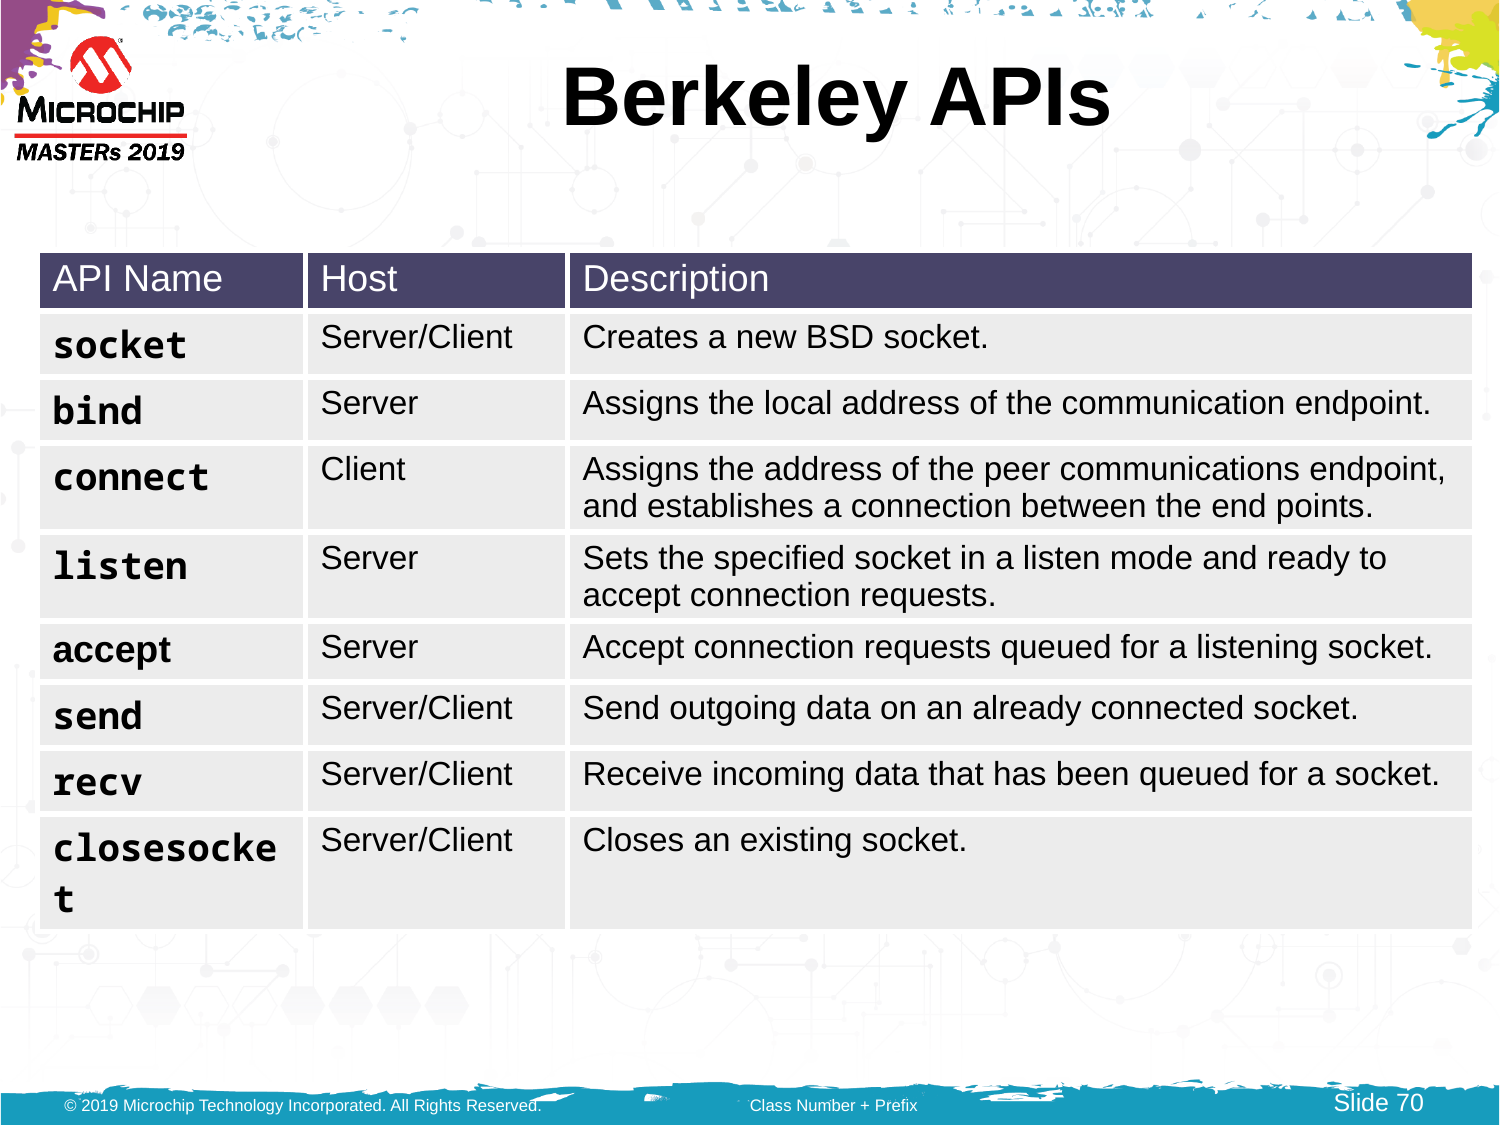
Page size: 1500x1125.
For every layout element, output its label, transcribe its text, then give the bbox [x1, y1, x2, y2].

table_cell Receive incoming data that has been queued for a socket. [570, 751, 1472, 811]
table_cell recv [40, 751, 303, 811]
table_cell bind [40, 380, 303, 440]
title Berkeley APIs [199, 49, 1476, 154]
table_cell Server [308, 380, 565, 440]
table_cell socket [40, 314, 303, 374]
table_cell closesocket [40, 817, 303, 929]
table_cell Assigns the local address of the communication endpoint. [570, 380, 1472, 440]
table_cell Server/Client [308, 751, 565, 811]
table_cell Sets the specified socket in a listen mode and ready to accept connection requests. [570, 535, 1472, 618]
table_header Description [570, 253, 1472, 308]
table_cell Server/Client [308, 314, 565, 374]
table_cell send [40, 685, 303, 745]
table_header Host [308, 253, 565, 308]
table_cell connect [40, 446, 303, 529]
table_cell Creates a new BSD socket. [570, 314, 1472, 374]
table_cell Client [308, 446, 565, 529]
table_cell accept [40, 624, 303, 679]
table_header API Name [40, 253, 303, 308]
table_cell Closes an existing socket. [570, 817, 1472, 929]
table_cell Accept connection requests queued for a listening socket. [570, 624, 1472, 679]
table_cell Server [308, 535, 565, 618]
table_cell Send outgoing data on an already connected socket. [570, 685, 1472, 745]
table_cell Server/Client [308, 817, 565, 929]
table_cell Server [308, 624, 565, 679]
table_cell Server/Client [308, 685, 565, 745]
table_cell Assigns the address of the peer communications endpoint, and establishes a connection between the end points. [570, 446, 1472, 529]
picture [0, 0, 1500, 1125]
table_cell listen [40, 535, 303, 618]
